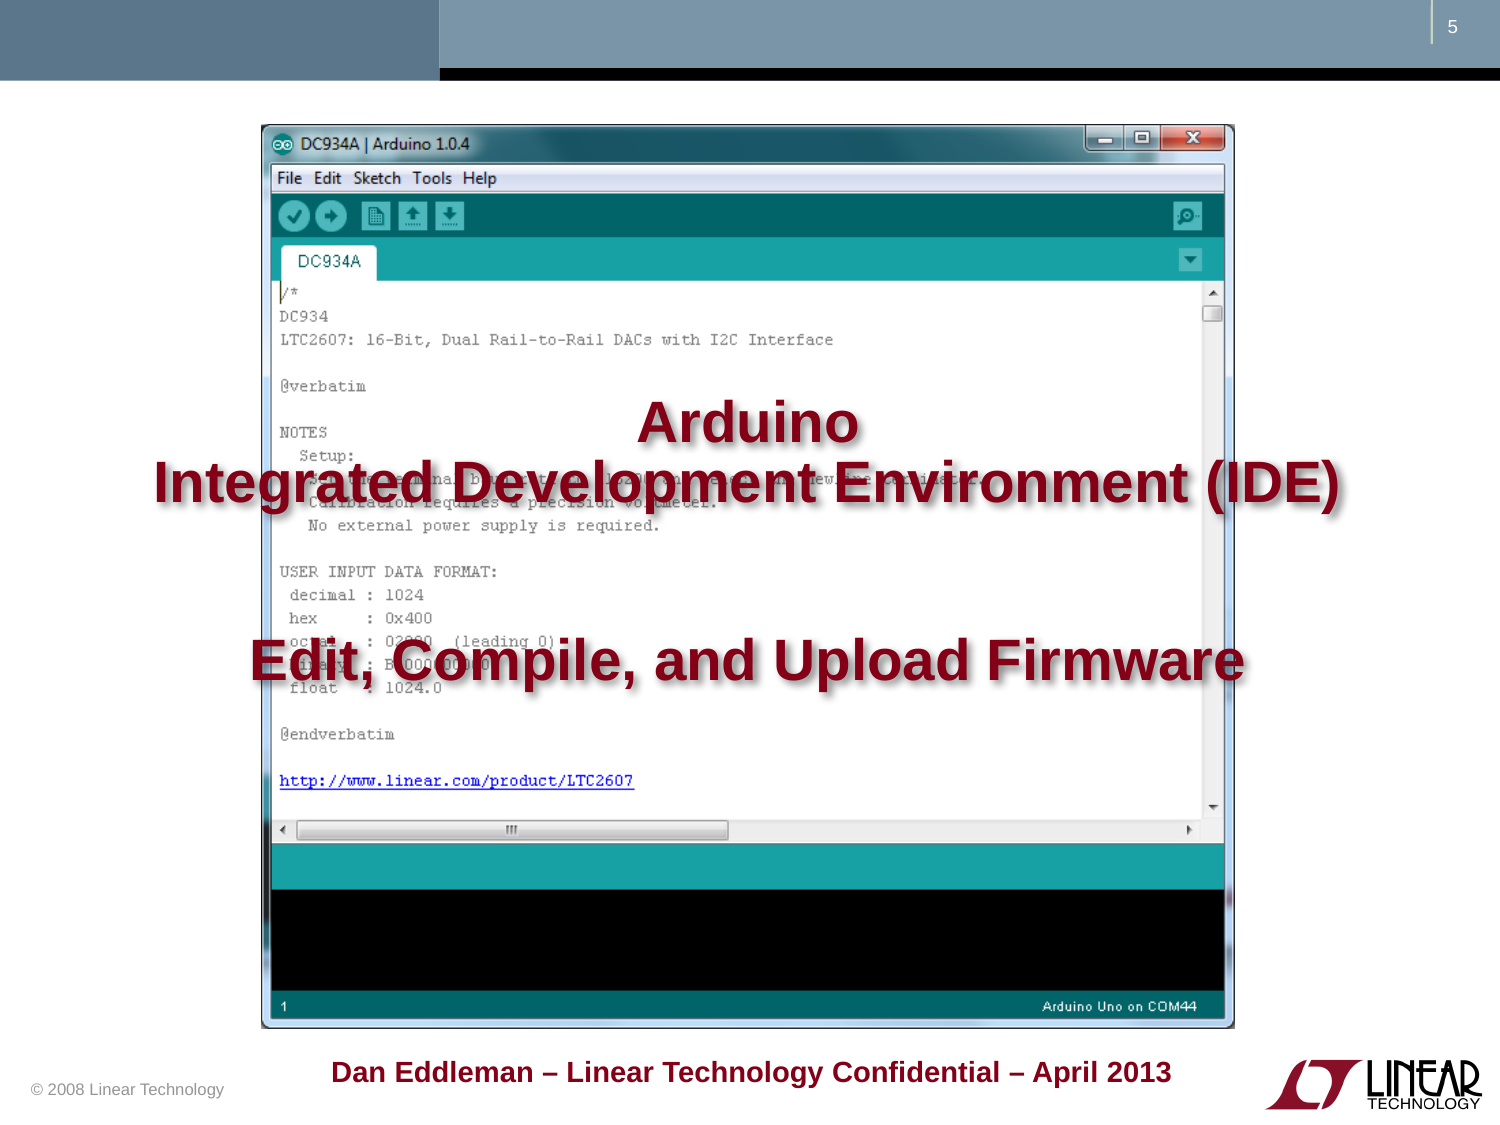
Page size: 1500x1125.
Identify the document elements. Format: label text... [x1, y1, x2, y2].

picture [261, 124, 1235, 1029]
footer Dan Eddleman – Linear Technology Confidential – April 2013 [241, 1042, 1263, 1103]
title Arduino Integrated Development Environment (IDE) Edit, Compile, and Upload Firmware [26, 384, 256, 701]
title Arduino Integrated Development Environment (IDE) Edit, Compile, and Upload Firmware [1240, 384, 1470, 701]
picture [1262, 1055, 1485, 1113]
